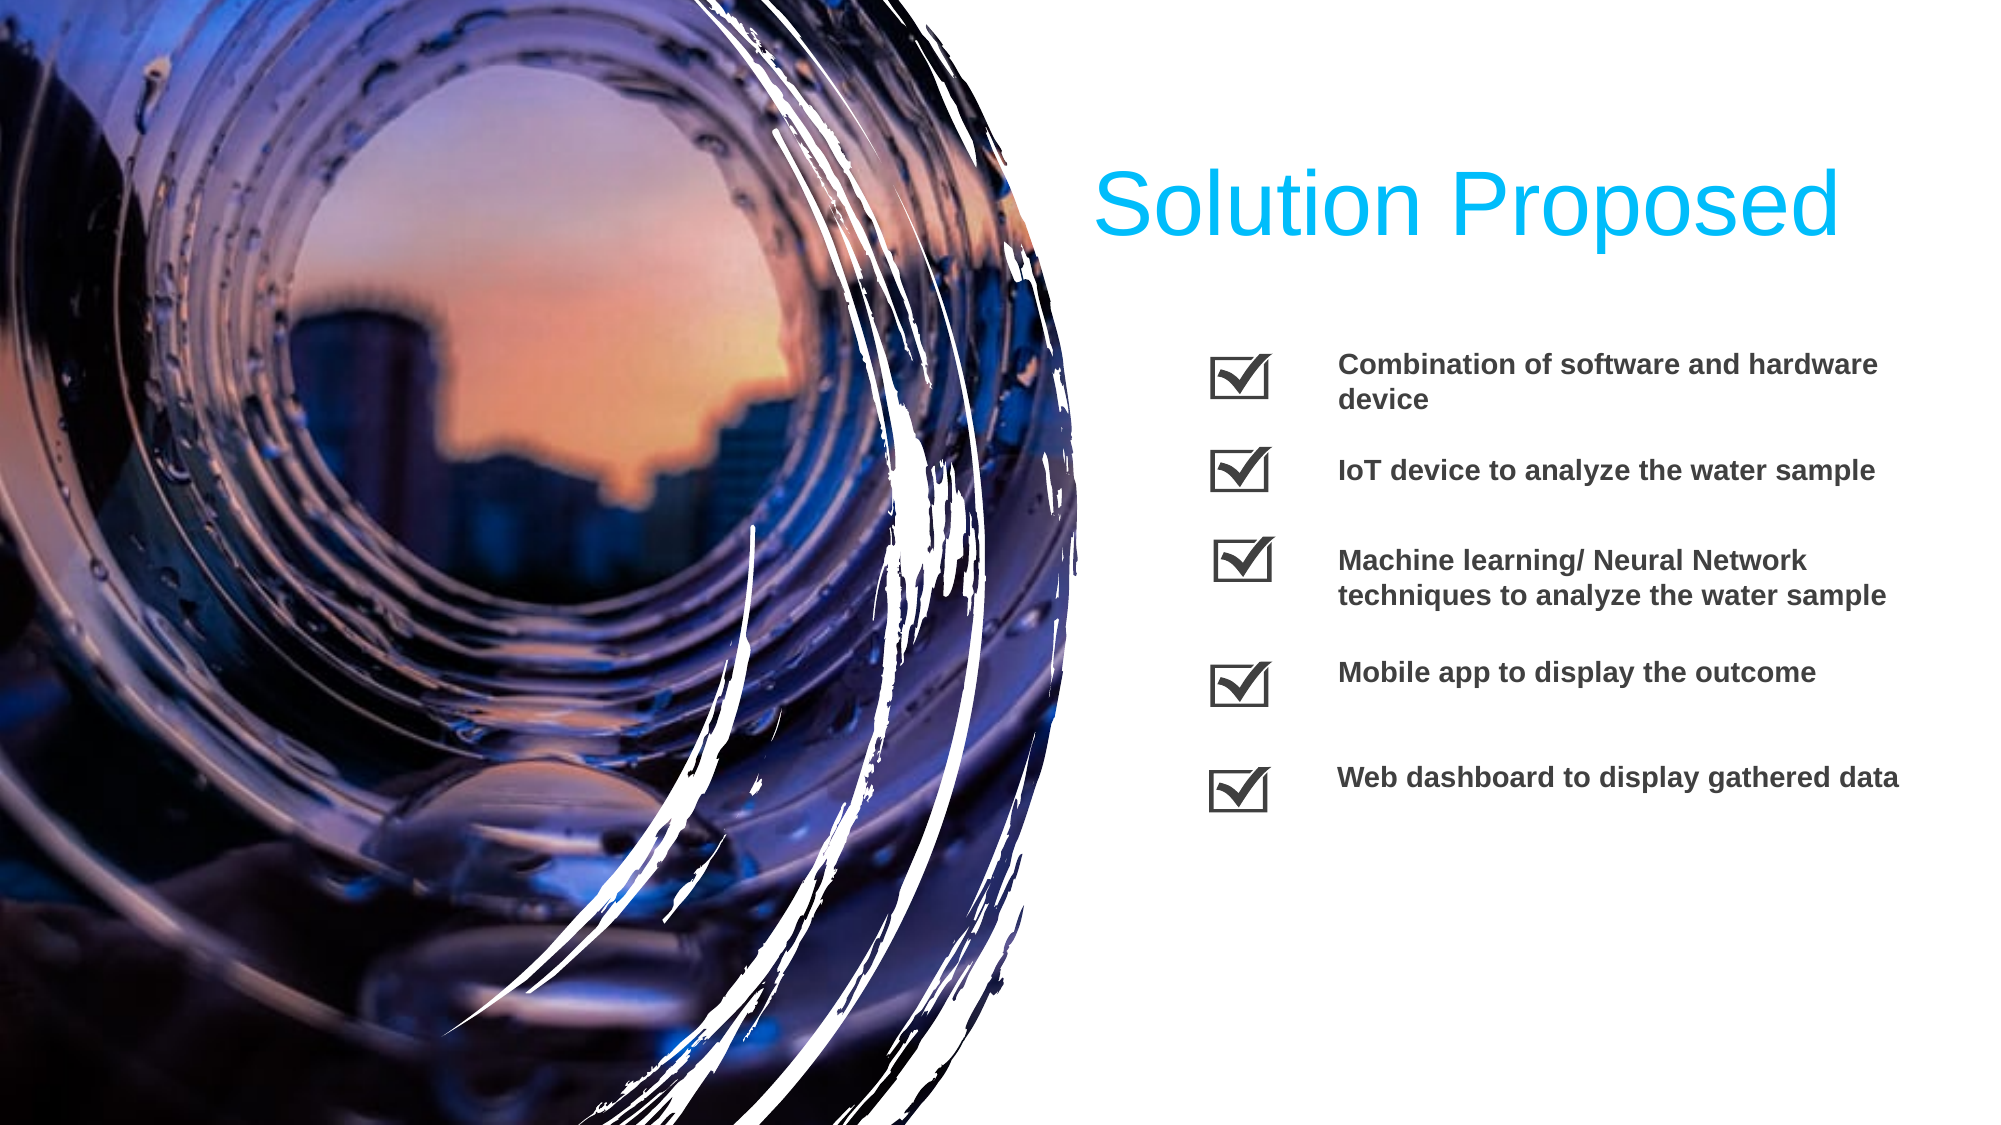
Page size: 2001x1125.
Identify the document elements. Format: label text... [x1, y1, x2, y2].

picture [0, 0, 1078, 1125]
text_box [1209, 660, 1276, 708]
text_box Web dashboard to display gathered data [1322, 751, 1932, 801]
text_box Machine learning/ Neural Network techniques to analyze the water sample [1323, 533, 1933, 619]
text_box Mobile app to display the outcome [1323, 645, 1933, 696]
text_box [1212, 535, 1279, 583]
text_box Combination of software and hardware device [1323, 337, 1933, 423]
text_box [1209, 445, 1276, 494]
text_box [1208, 765, 1275, 814]
text_box IoT device to analyze the water sample [1323, 443, 1933, 494]
text_box [1209, 352, 1276, 401]
text_box Solution Proposed [1078, 87, 1880, 324]
